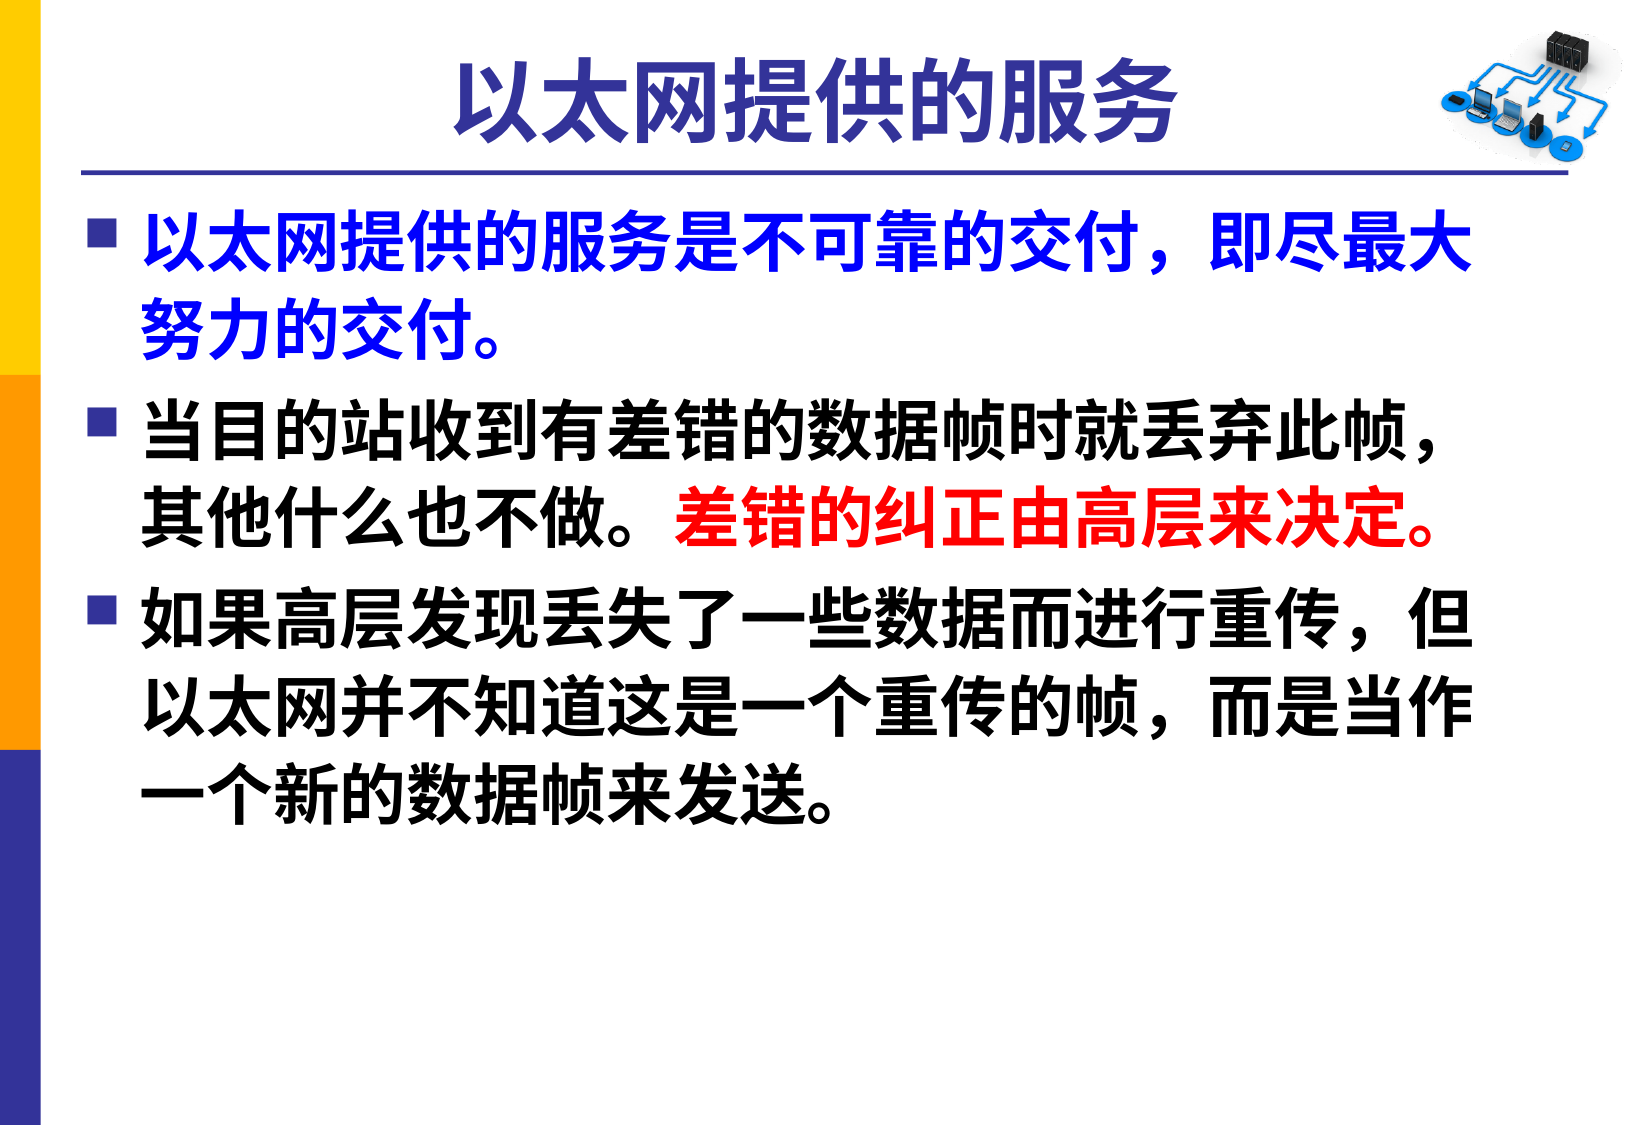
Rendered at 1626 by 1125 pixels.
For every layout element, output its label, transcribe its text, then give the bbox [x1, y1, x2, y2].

title 以太网提供的服务 [81, 30, 1569, 161]
list 以太网提供的服务是不可靠的交付，即尽最大努力的交付。 当目的站收到有差错的数据帧时就丢弃此帧，其他什么也不做。差错的纠正由高层来决定。 如果高层发现丢失了一些数据而进行重传，但以太网并不知道这是一个重传的帧，而是当作一个新的数据帧来发送。 [68, 184, 1556, 994]
picture [1438, 30, 1624, 165]
